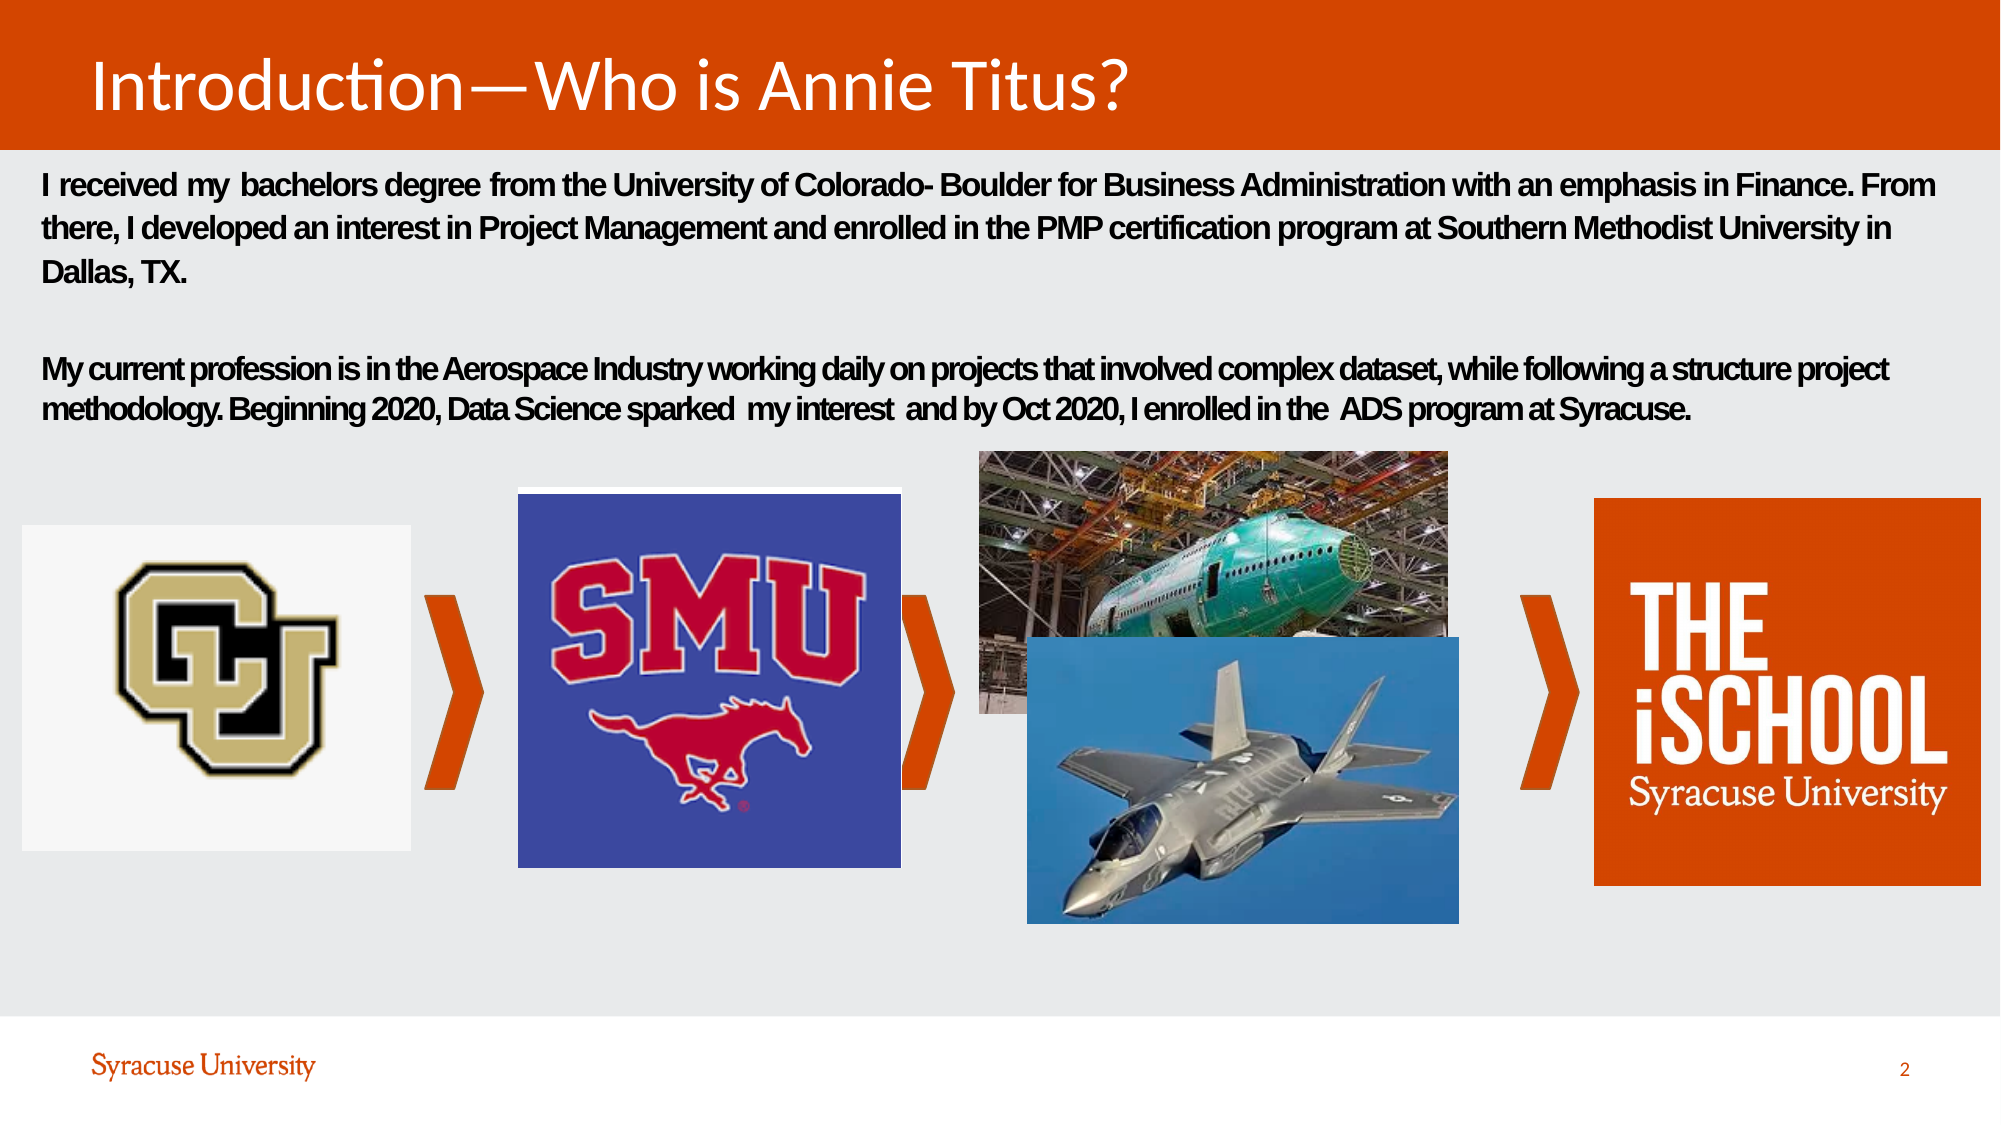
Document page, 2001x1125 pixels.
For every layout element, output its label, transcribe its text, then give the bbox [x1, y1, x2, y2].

picture [518, 487, 903, 869]
picture [22, 525, 411, 852]
picture [91, 1052, 316, 1082]
text_box 2 [1897, 1053, 1913, 1081]
text_box I received my bachelors degree from the University of Colorado- Boulder for Business Administration with an emphasis in Finance. From there, I developed an interest in Project Management and enrolled in the PMP certification program at Southern Methodist University in Dallas, TX. My current profession is in the Aerospace Industry working daily on projects that involved complex dataset, while following a structure project methodology. Beginning 2020, Data Science sparked my interest and by Oct 2020, I enrolled in the ADS program at Syracuse. [38, 156, 1981, 427]
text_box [423, 594, 485, 791]
picture [978, 451, 1459, 924]
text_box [907, 594, 956, 791]
title Introduction—Who is Annie Titus? [87, 33, 1300, 156]
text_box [1519, 594, 1580, 791]
picture [1593, 498, 1982, 887]
